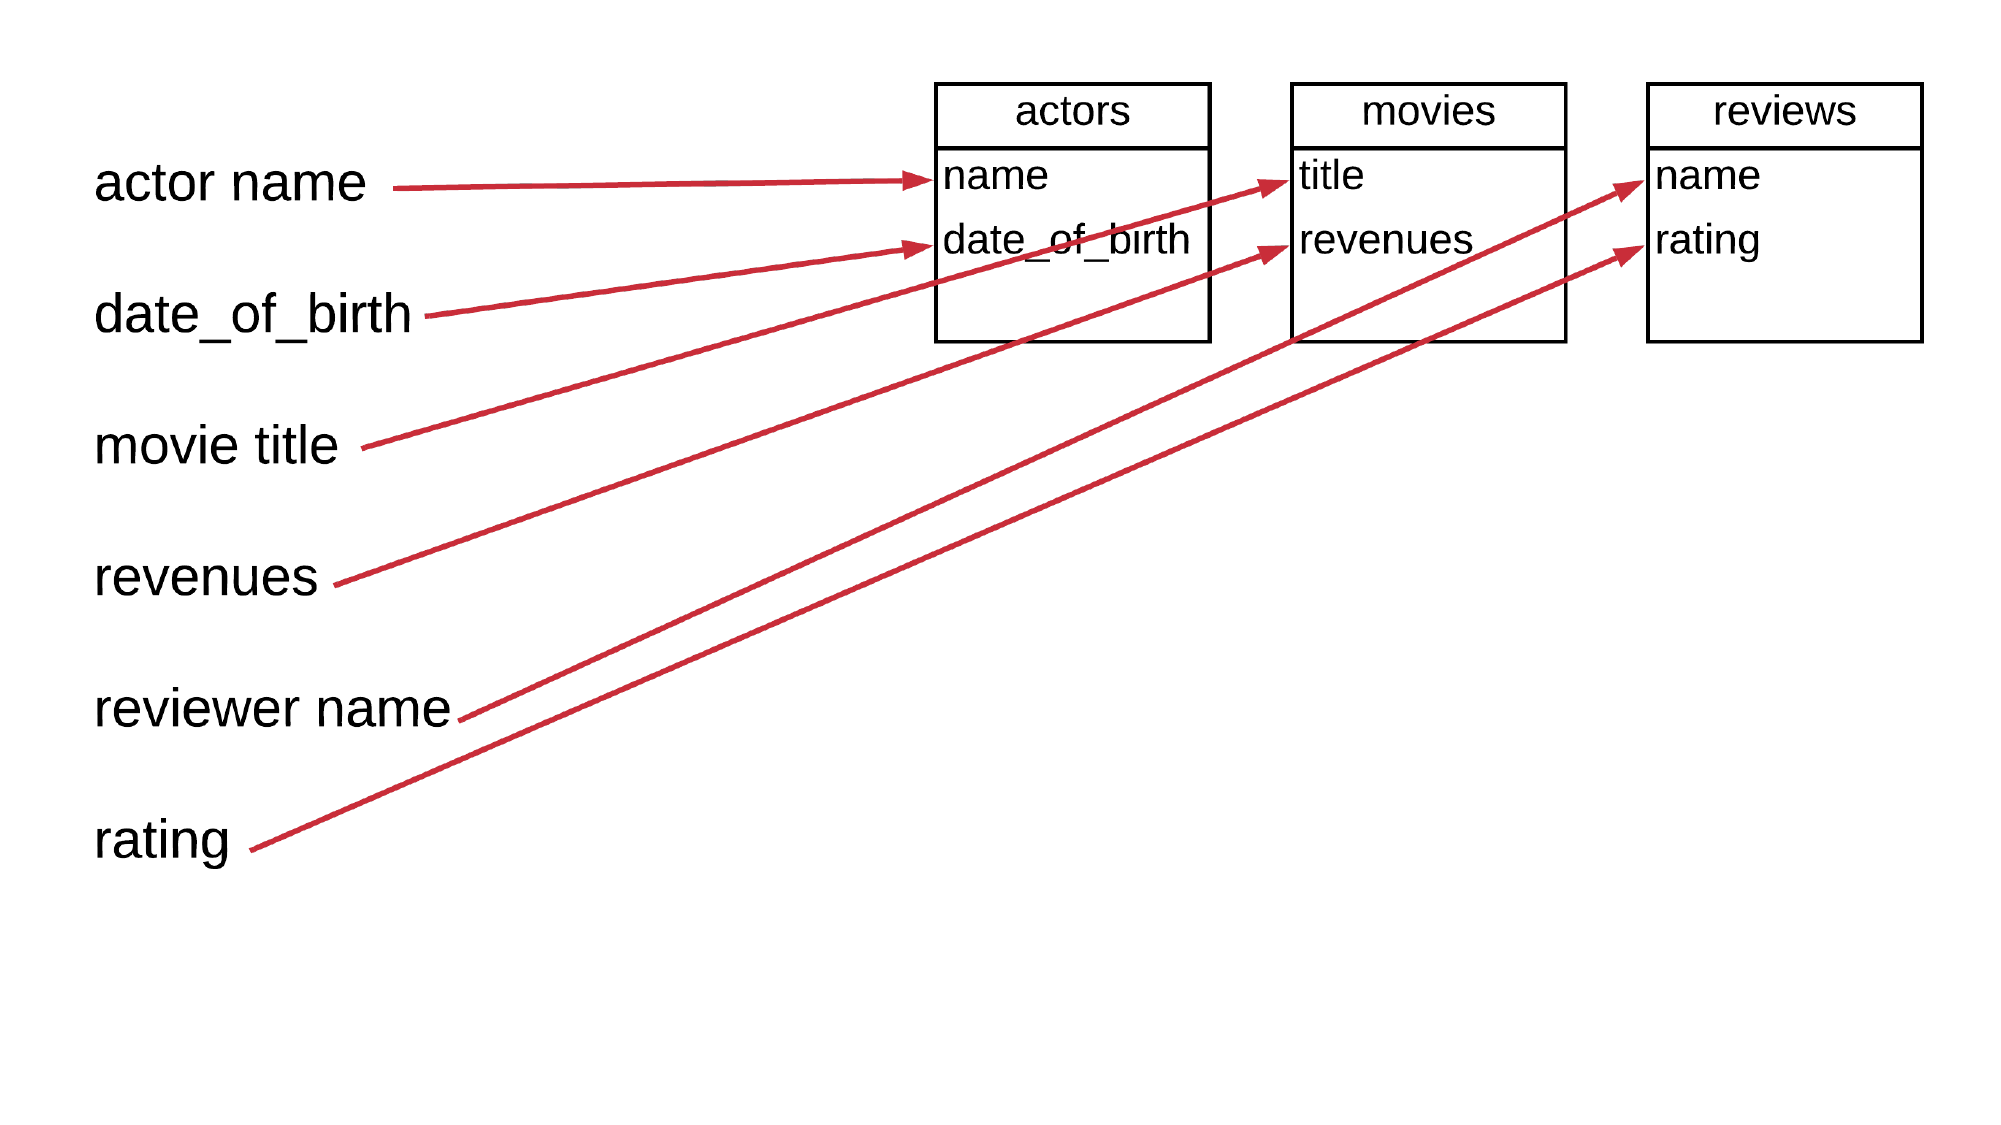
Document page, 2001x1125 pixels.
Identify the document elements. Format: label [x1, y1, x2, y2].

picture [32, 29, 1978, 1008]
